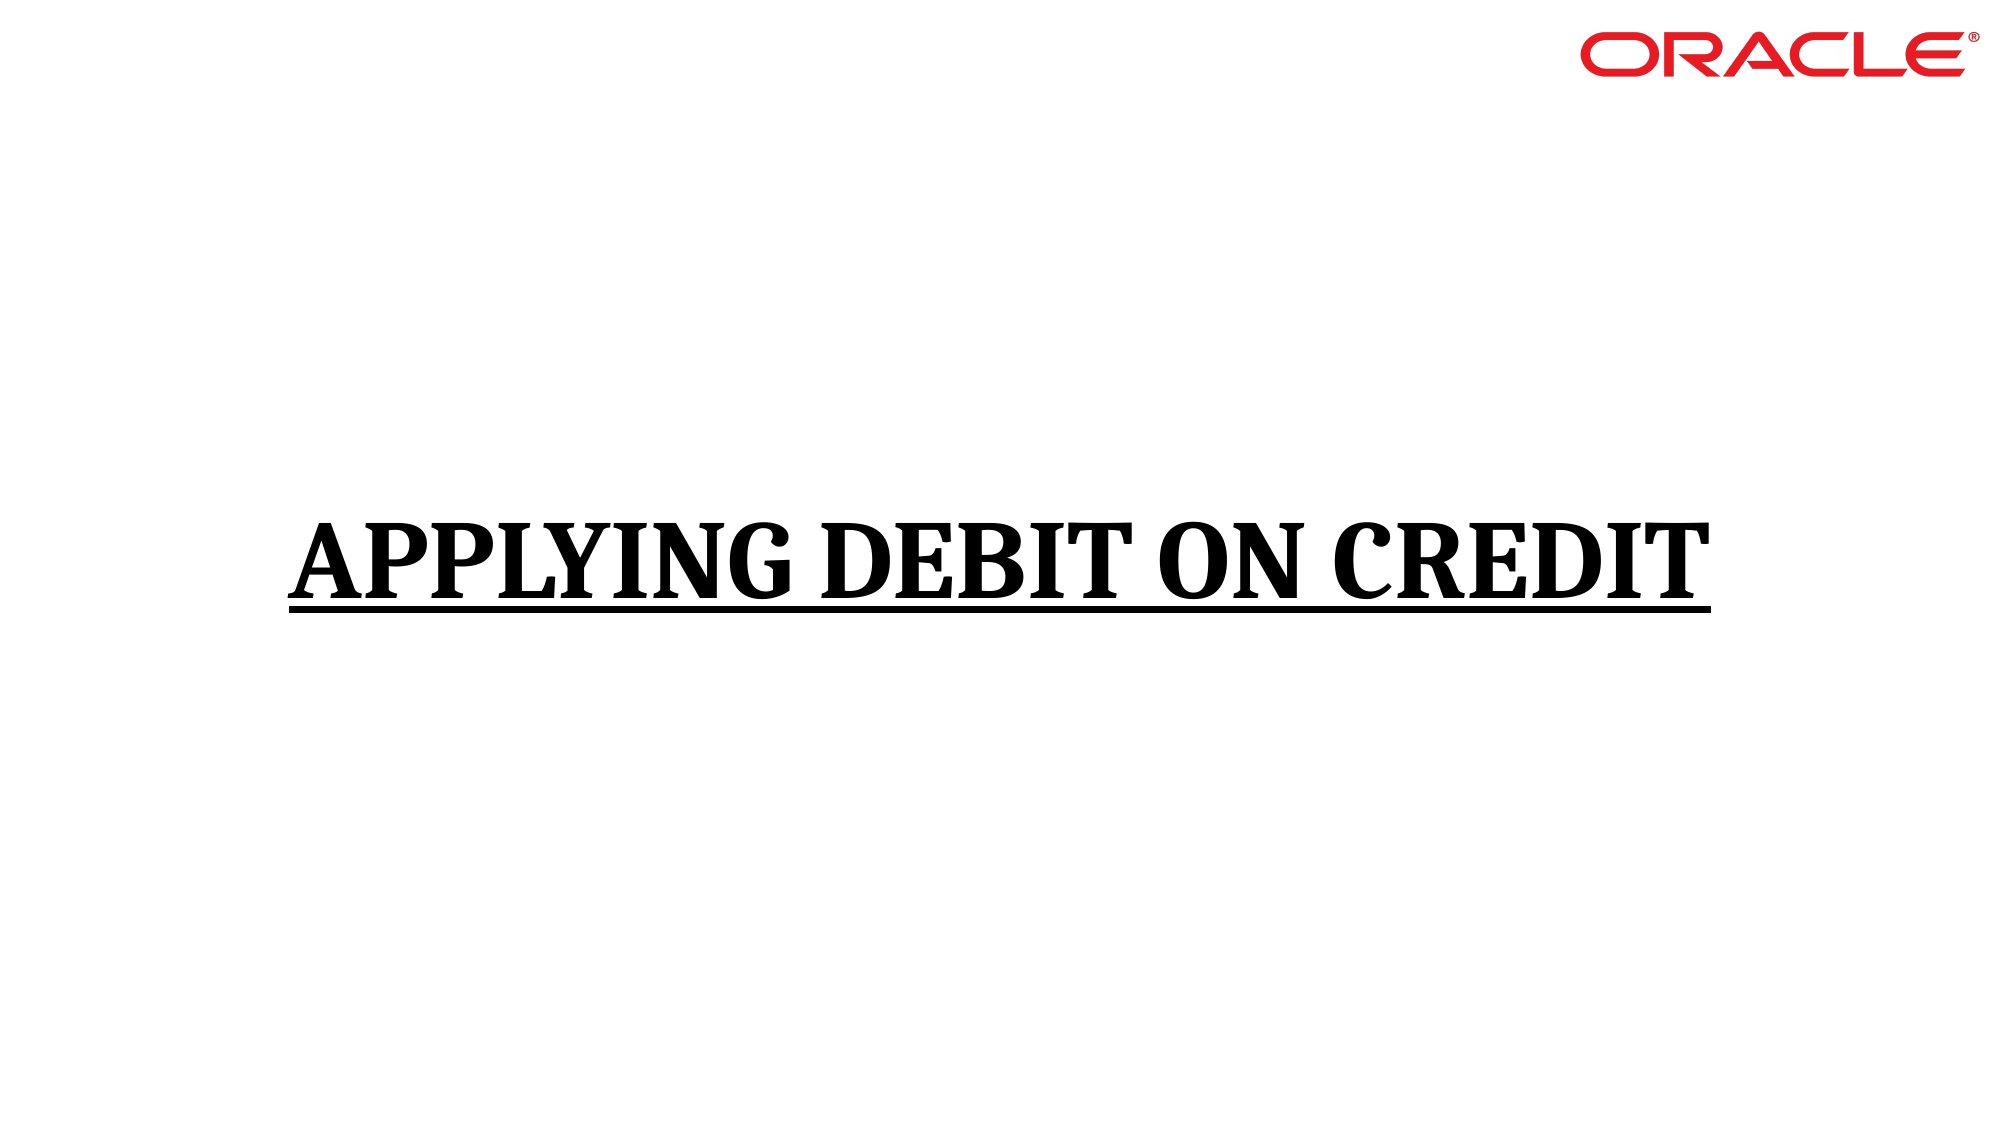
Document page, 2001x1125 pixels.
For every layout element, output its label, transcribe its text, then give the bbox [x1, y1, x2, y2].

title Applying debit ON credit [137, 453, 1863, 672]
picture [1558, 3, 2001, 105]
